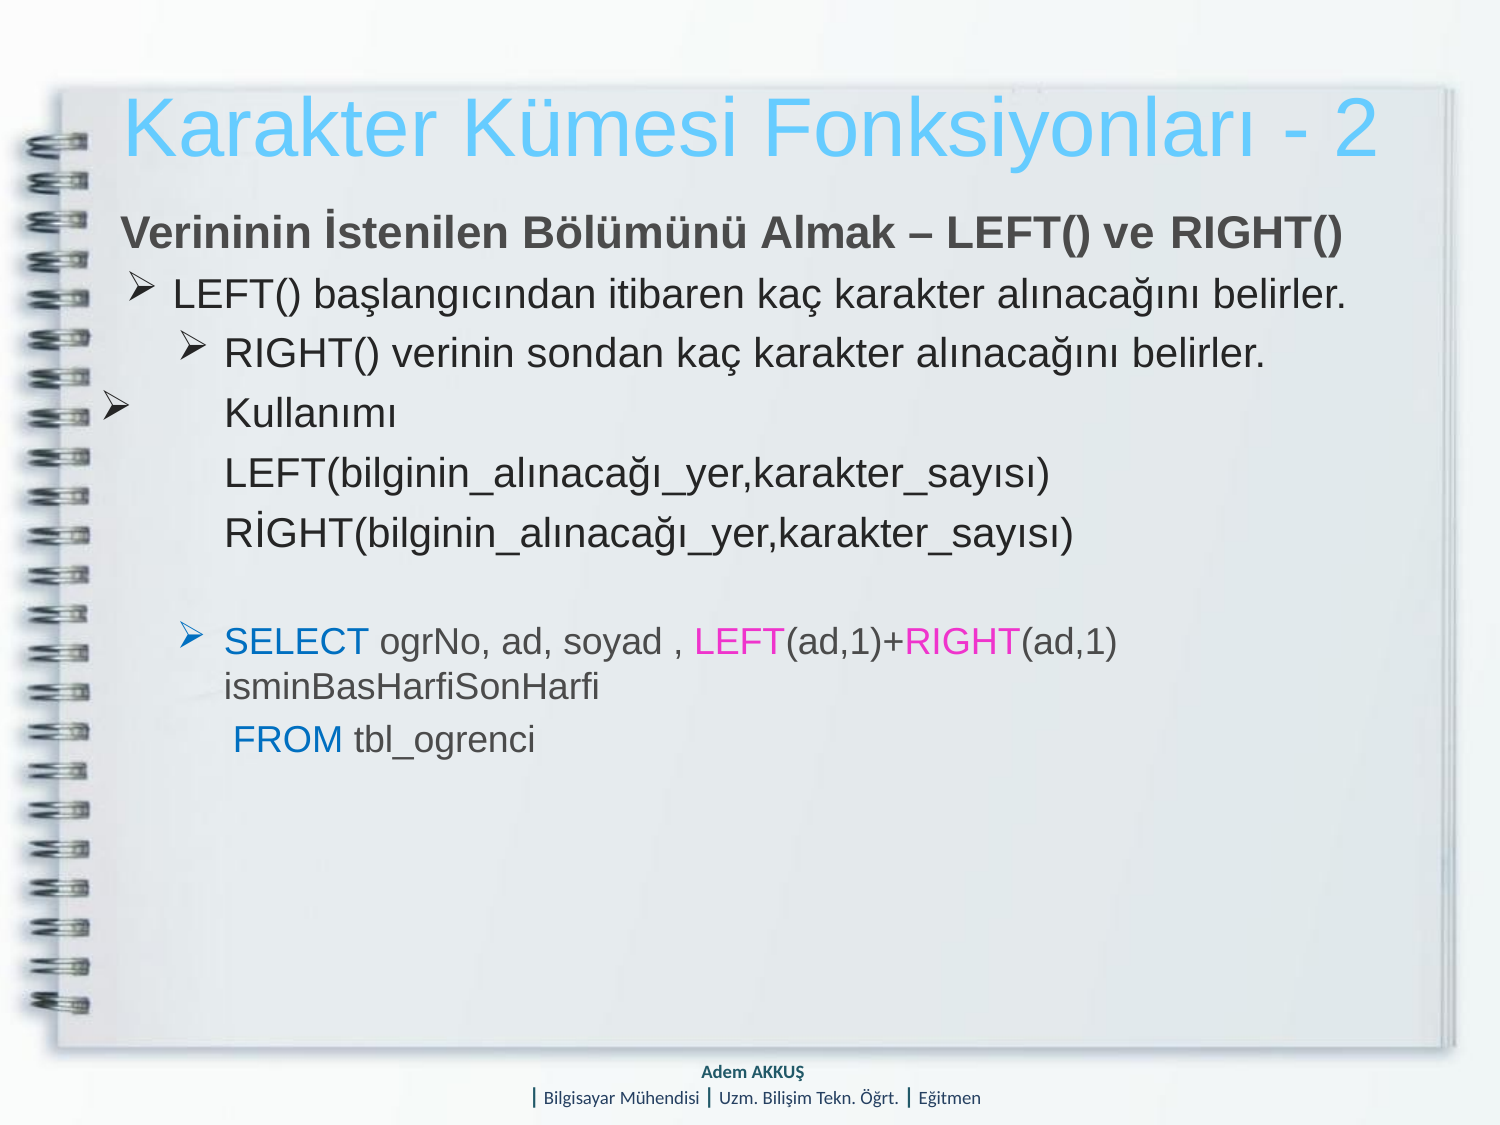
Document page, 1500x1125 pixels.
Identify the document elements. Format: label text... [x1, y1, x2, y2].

picture [0, 0, 1500, 1125]
title Karakter Kümesi Fonksiyonları - 2 [120, 70, 1381, 190]
text_box Verininin İstenilen Bölümünü Almak – LEFT() ve RIGHT() LEFT() başlangıcından itibaren kaç karakter alınacağını belirler. RIGHT() verinin sondan kaç karakter alınacağını belirler. Kullanımı LEFT(bilginin_alınacağı_yer,karakter_sayısı) RİGHT(bilginin_alınacağı_yer,karakter_sayısı) SELECT ogrNo, ad, soyad , LEFT(ad,1)+RIGHT(ad,1) isminBasHarfiSonHarfi FROM tbl_ogrenci [99, 190, 1438, 761]
footer Adem AKKUŞ | Bilgisayar Mühendisi | Uzm. Bilişim Tekn. Öğrt. | Eğitmen [440, 1052, 1070, 1125]
